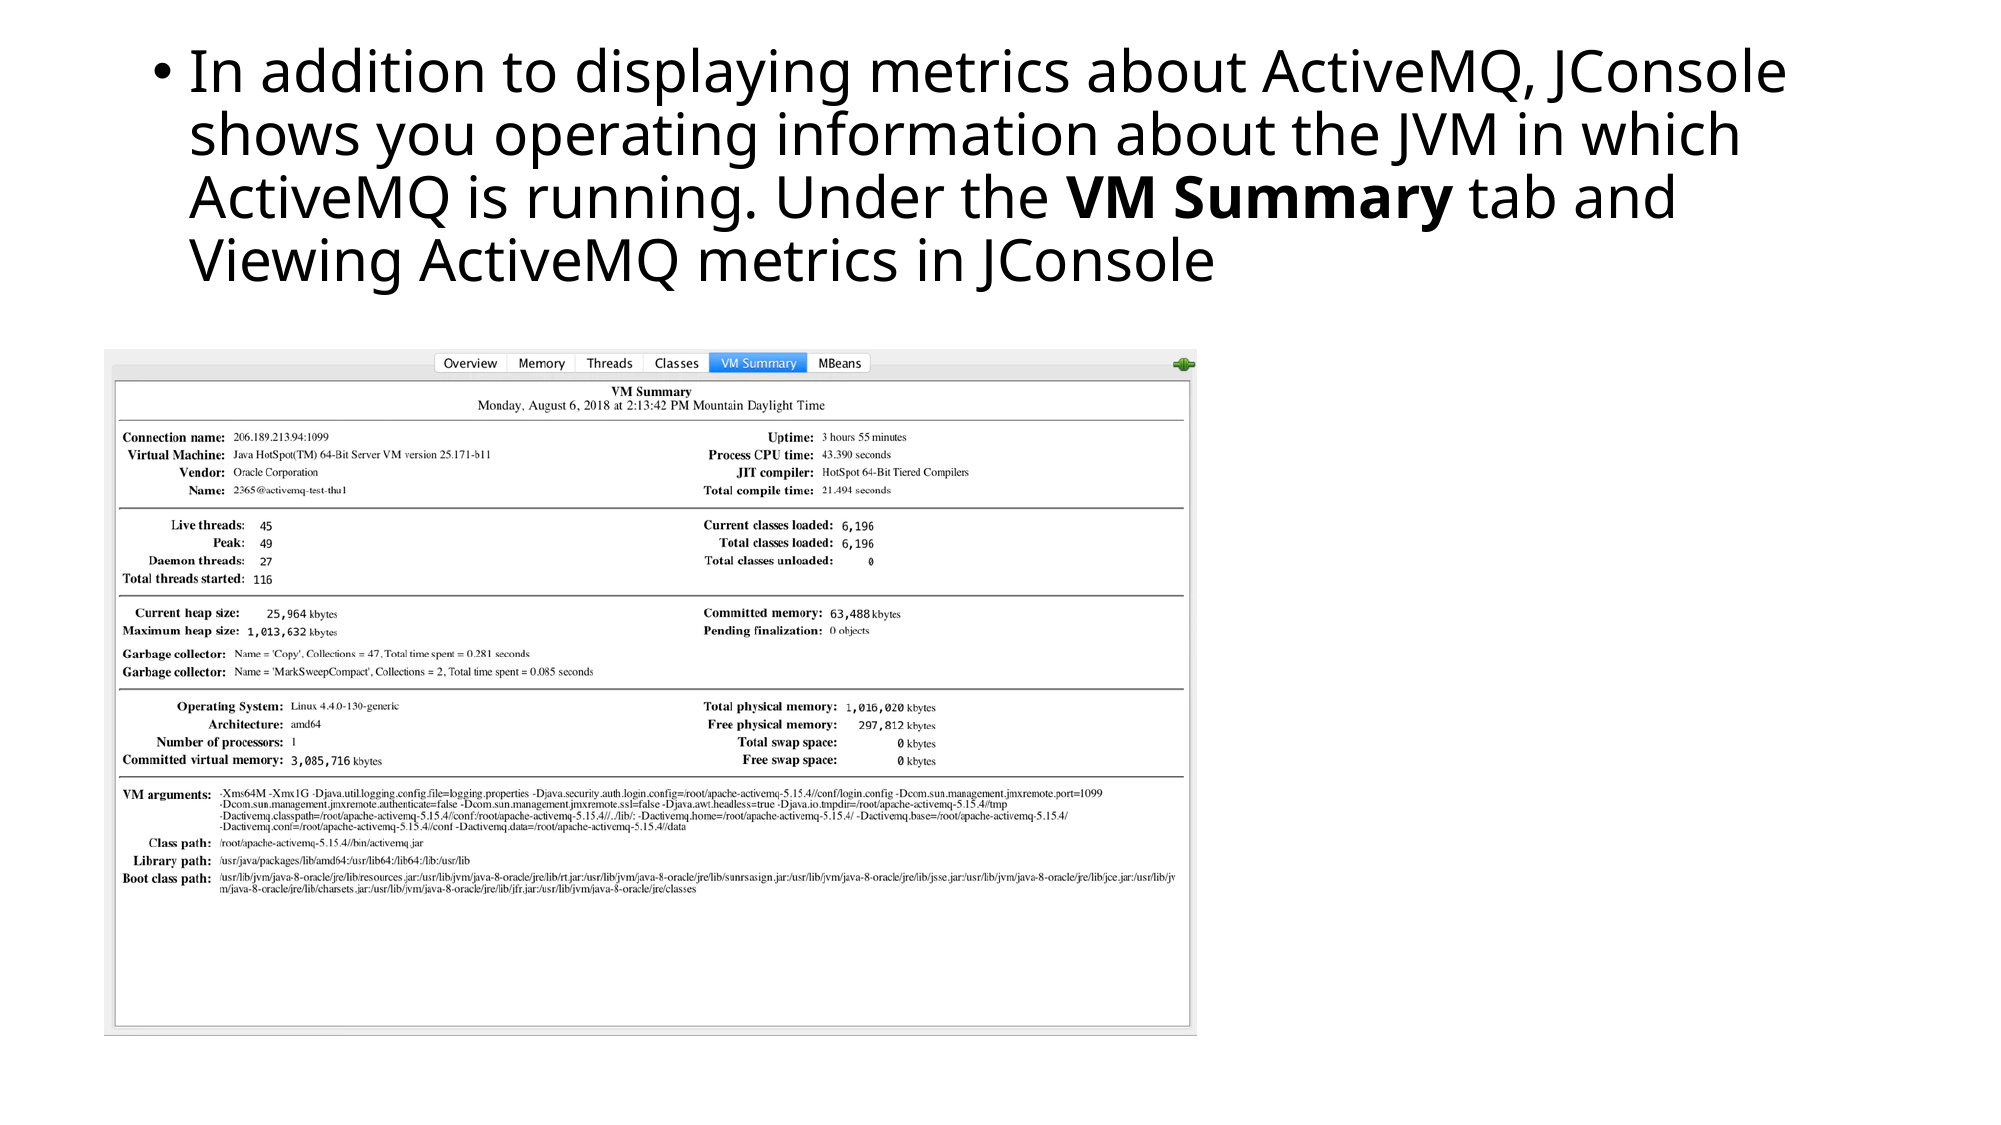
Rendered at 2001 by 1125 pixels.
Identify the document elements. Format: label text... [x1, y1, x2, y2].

picture [104, 349, 1197, 1036]
list In addition to displaying metrics about ActiveMQ, JConsole shows you operating information about the JVM in which ActiveMQ is running. Under the VM Summary tab and Viewing ActiveMQ metrics in JConsole [137, 34, 1863, 749]
